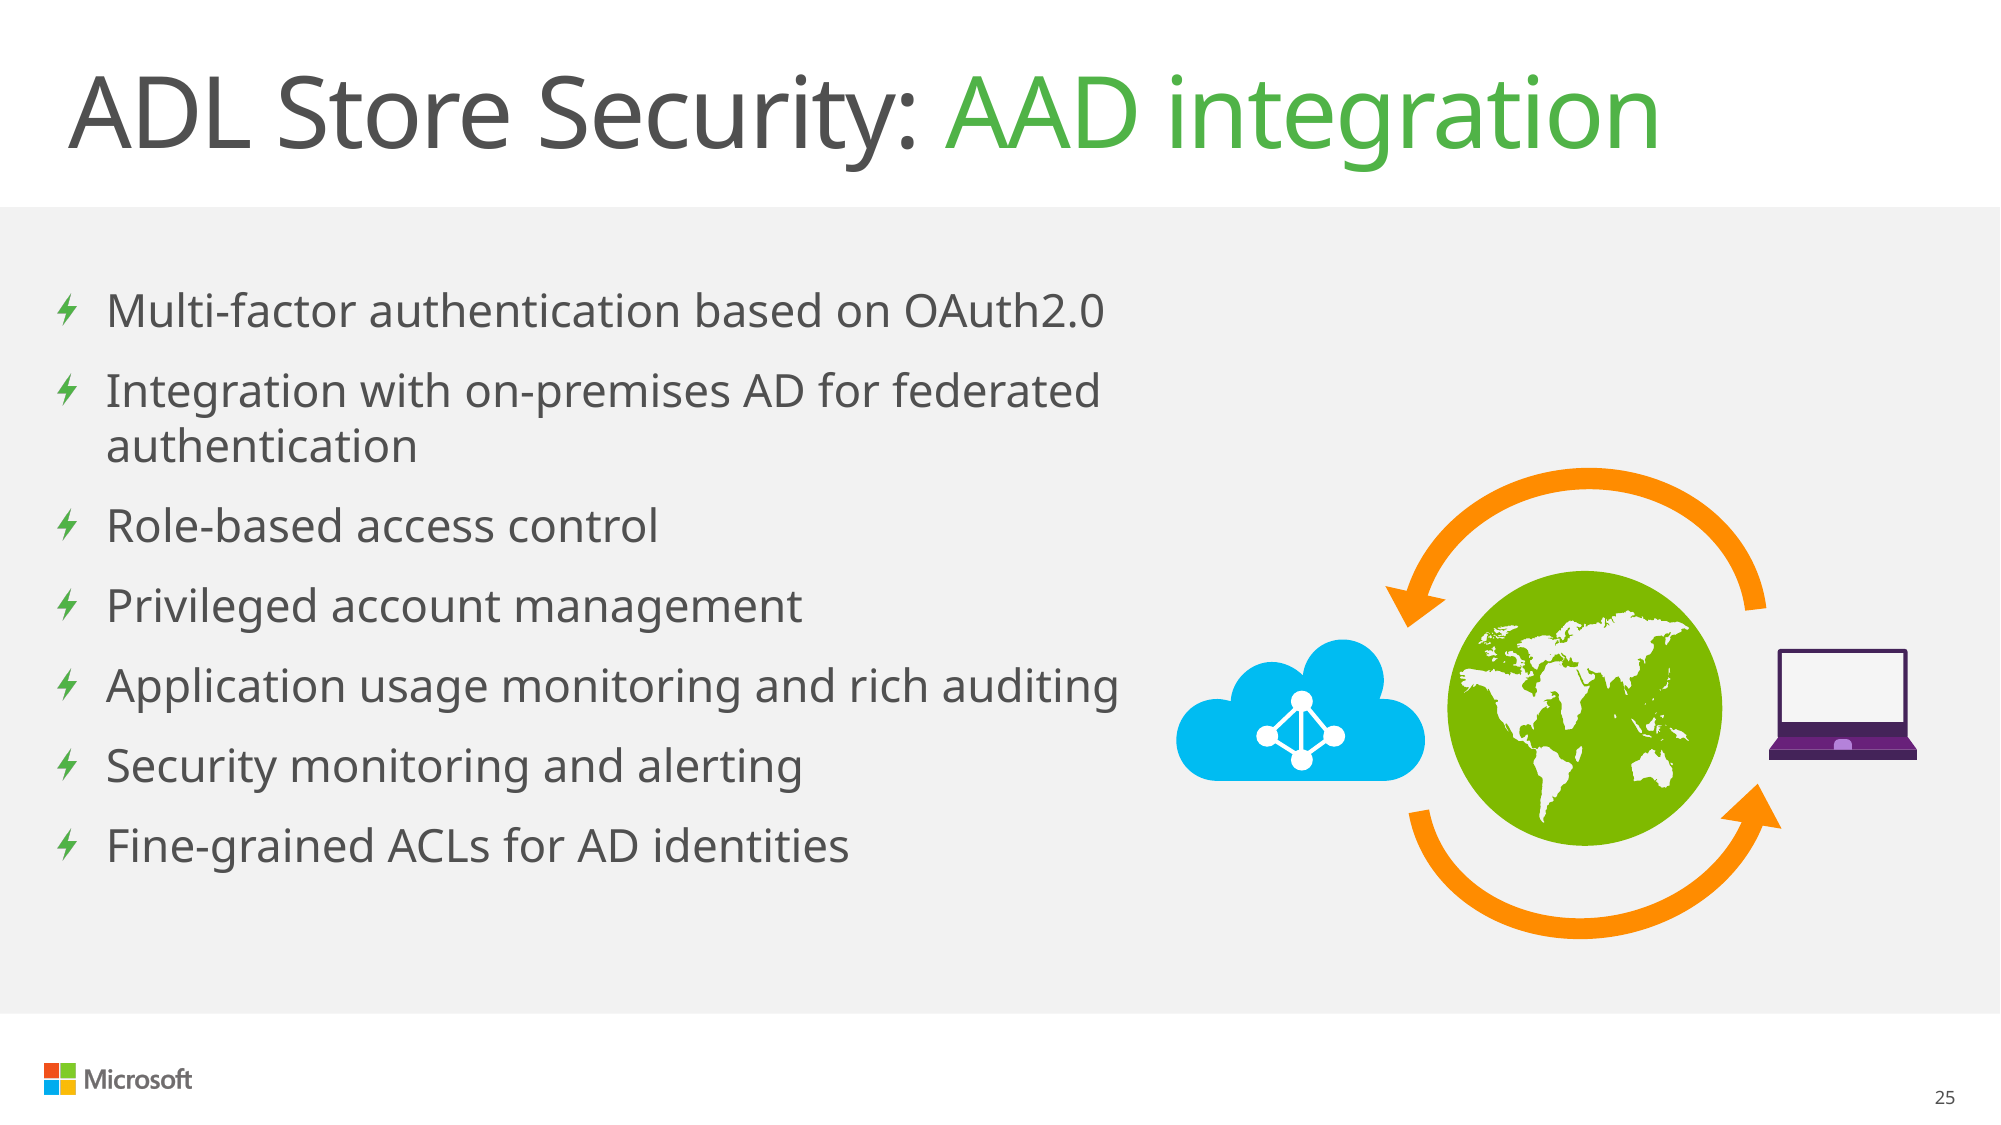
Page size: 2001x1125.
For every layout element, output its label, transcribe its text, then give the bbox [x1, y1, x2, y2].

picture [57, 293, 77, 326]
picture [57, 668, 77, 701]
picture [57, 508, 77, 541]
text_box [1137, 333, 1956, 1075]
picture [57, 748, 77, 781]
picture [57, 588, 77, 621]
title ADL Store Security: AAD integration [44, 47, 1956, 200]
slide_number 25 [1864, 1087, 1956, 1110]
picture [57, 373, 77, 406]
text_box Multi-factor authentication based on OAuth2.0 Integration with on-premises AD for federated authentication Role-based access control Privileged account management Application usage monitoring and rich auditing Security monitoring and alerting Fine-grained ACLs for AD identities [0, 206, 2000, 1014]
picture [57, 828, 77, 861]
picture [44, 1063, 192, 1095]
